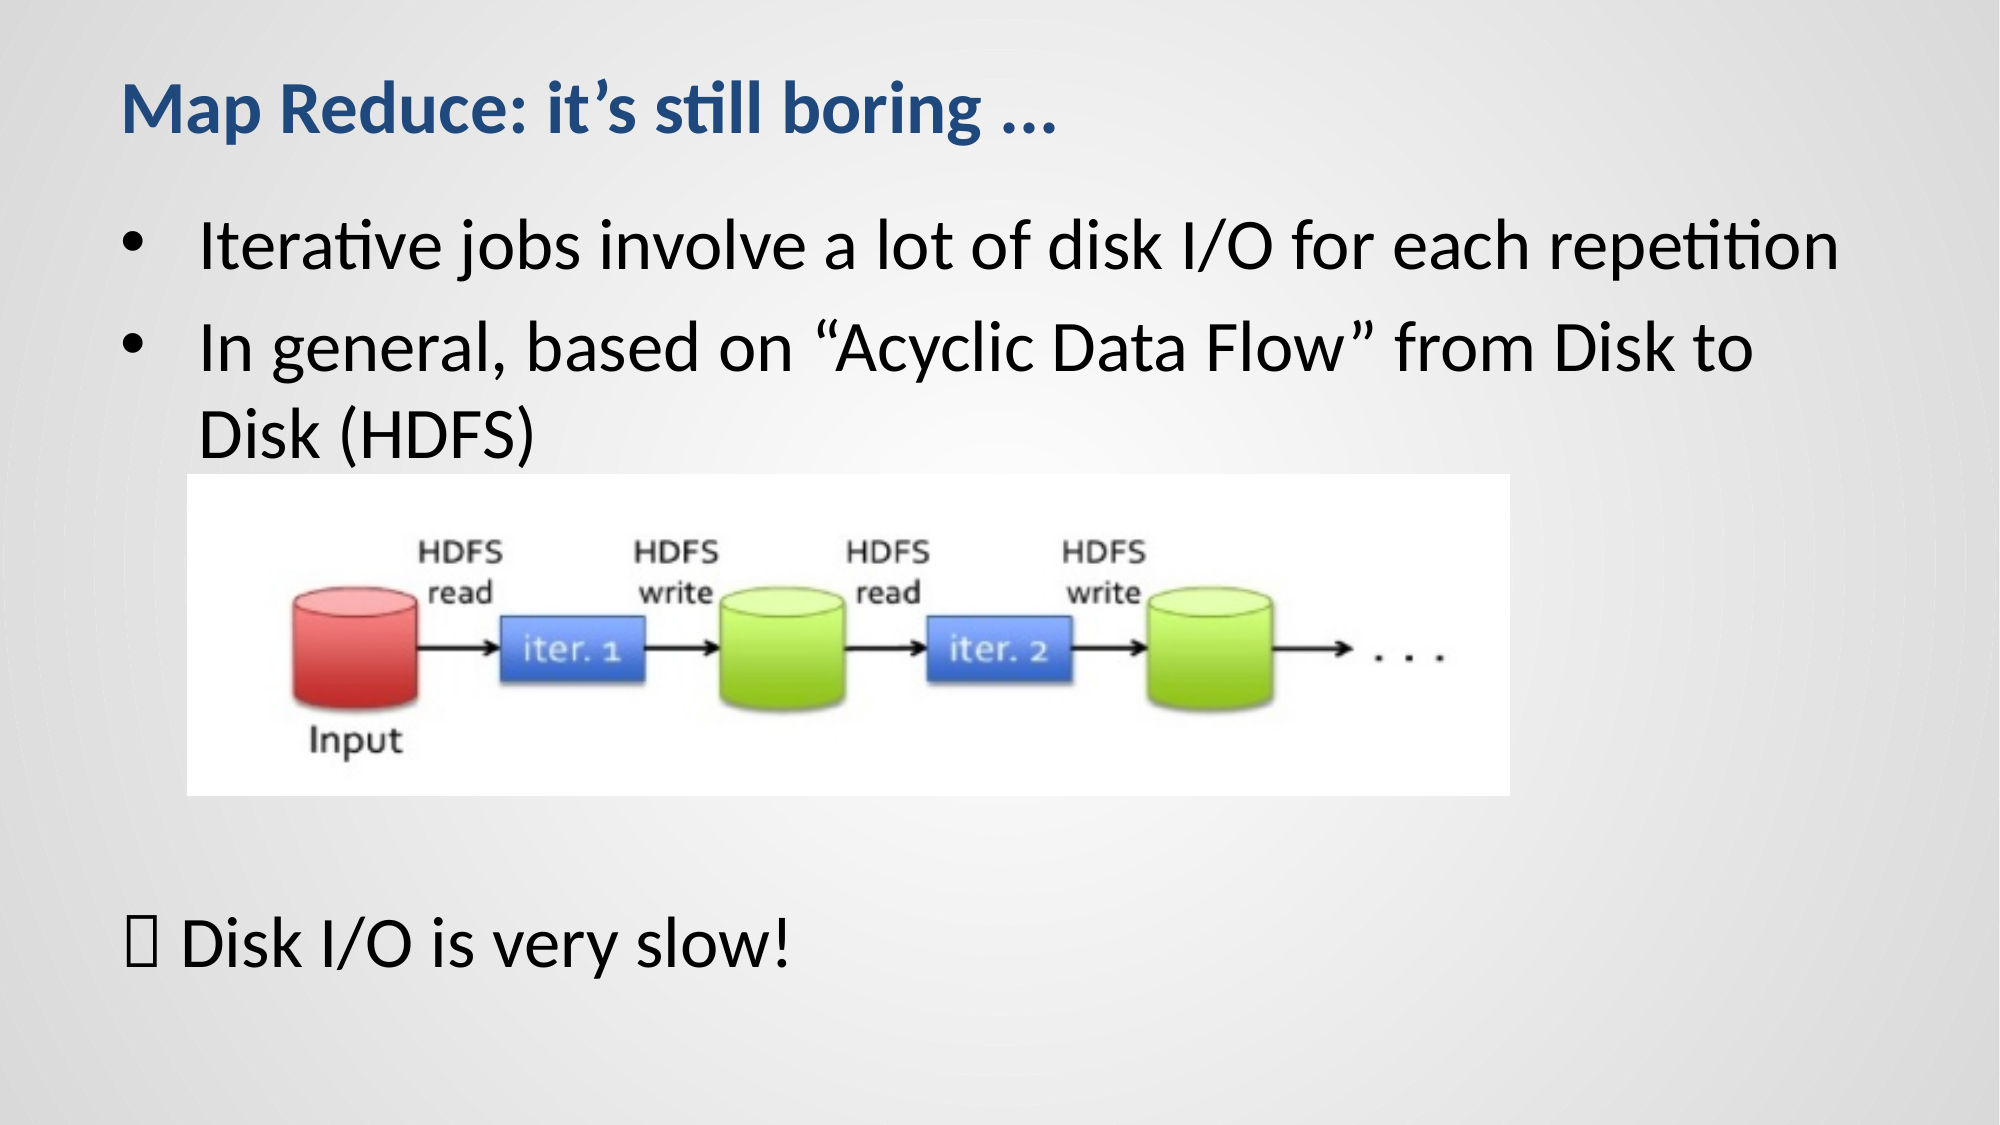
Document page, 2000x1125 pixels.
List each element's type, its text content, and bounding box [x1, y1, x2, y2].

title Map Reduce: it’s still boring ... [99, 45, 1900, 162]
list Iterative jobs involve a lot of disk I/O for each repetition In general, based on “Acyclic Data Flow” from Disk to Disk (HDFS)  Disk I/O is very slow! [99, 186, 1900, 1005]
picture [186, 474, 1511, 796]
